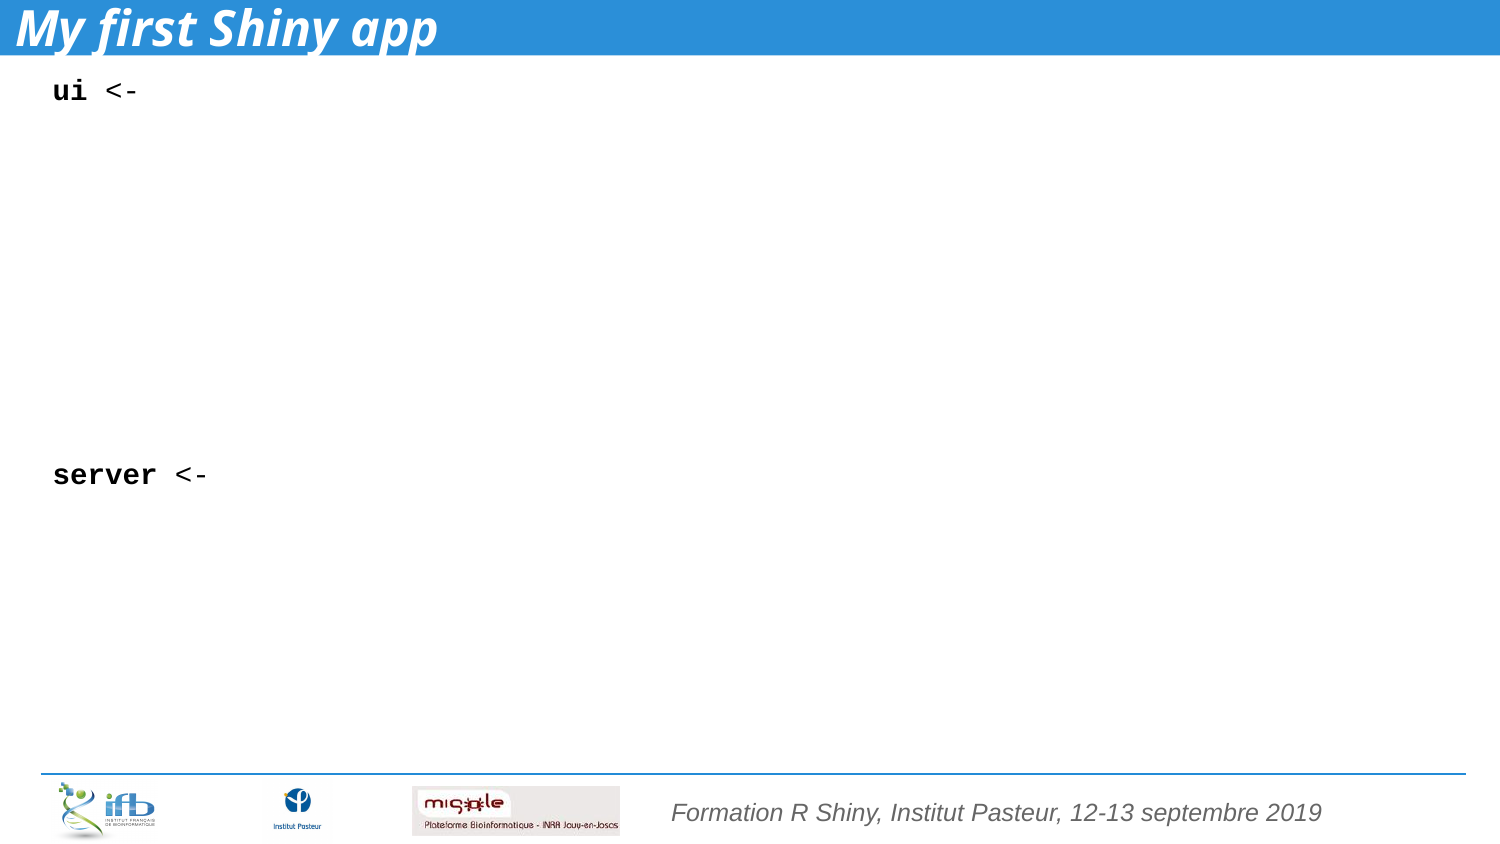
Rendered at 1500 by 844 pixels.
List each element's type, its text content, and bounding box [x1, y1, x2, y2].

picture [262, 778, 333, 844]
picture [412, 786, 620, 836]
picture [51, 779, 158, 843]
list ui <- fluidPage( titlePanel("Workshop - Example 1 – Basic Histogram"), sidebarLayout( sidebarPanel( numericInput(inputId="n", label="Number of observations", value=1000) ), mainPanel(plotOutput("plot")) ) ) server <- function(input, output) { data <- reactive({ x <- rnorm(input$n) x }) output$plot <- renderPlot({ hist(data(), 50, main="", xlab="x") }) } [37, 56, 1469, 775]
title My first Shiny app [0, 0, 1500, 56]
